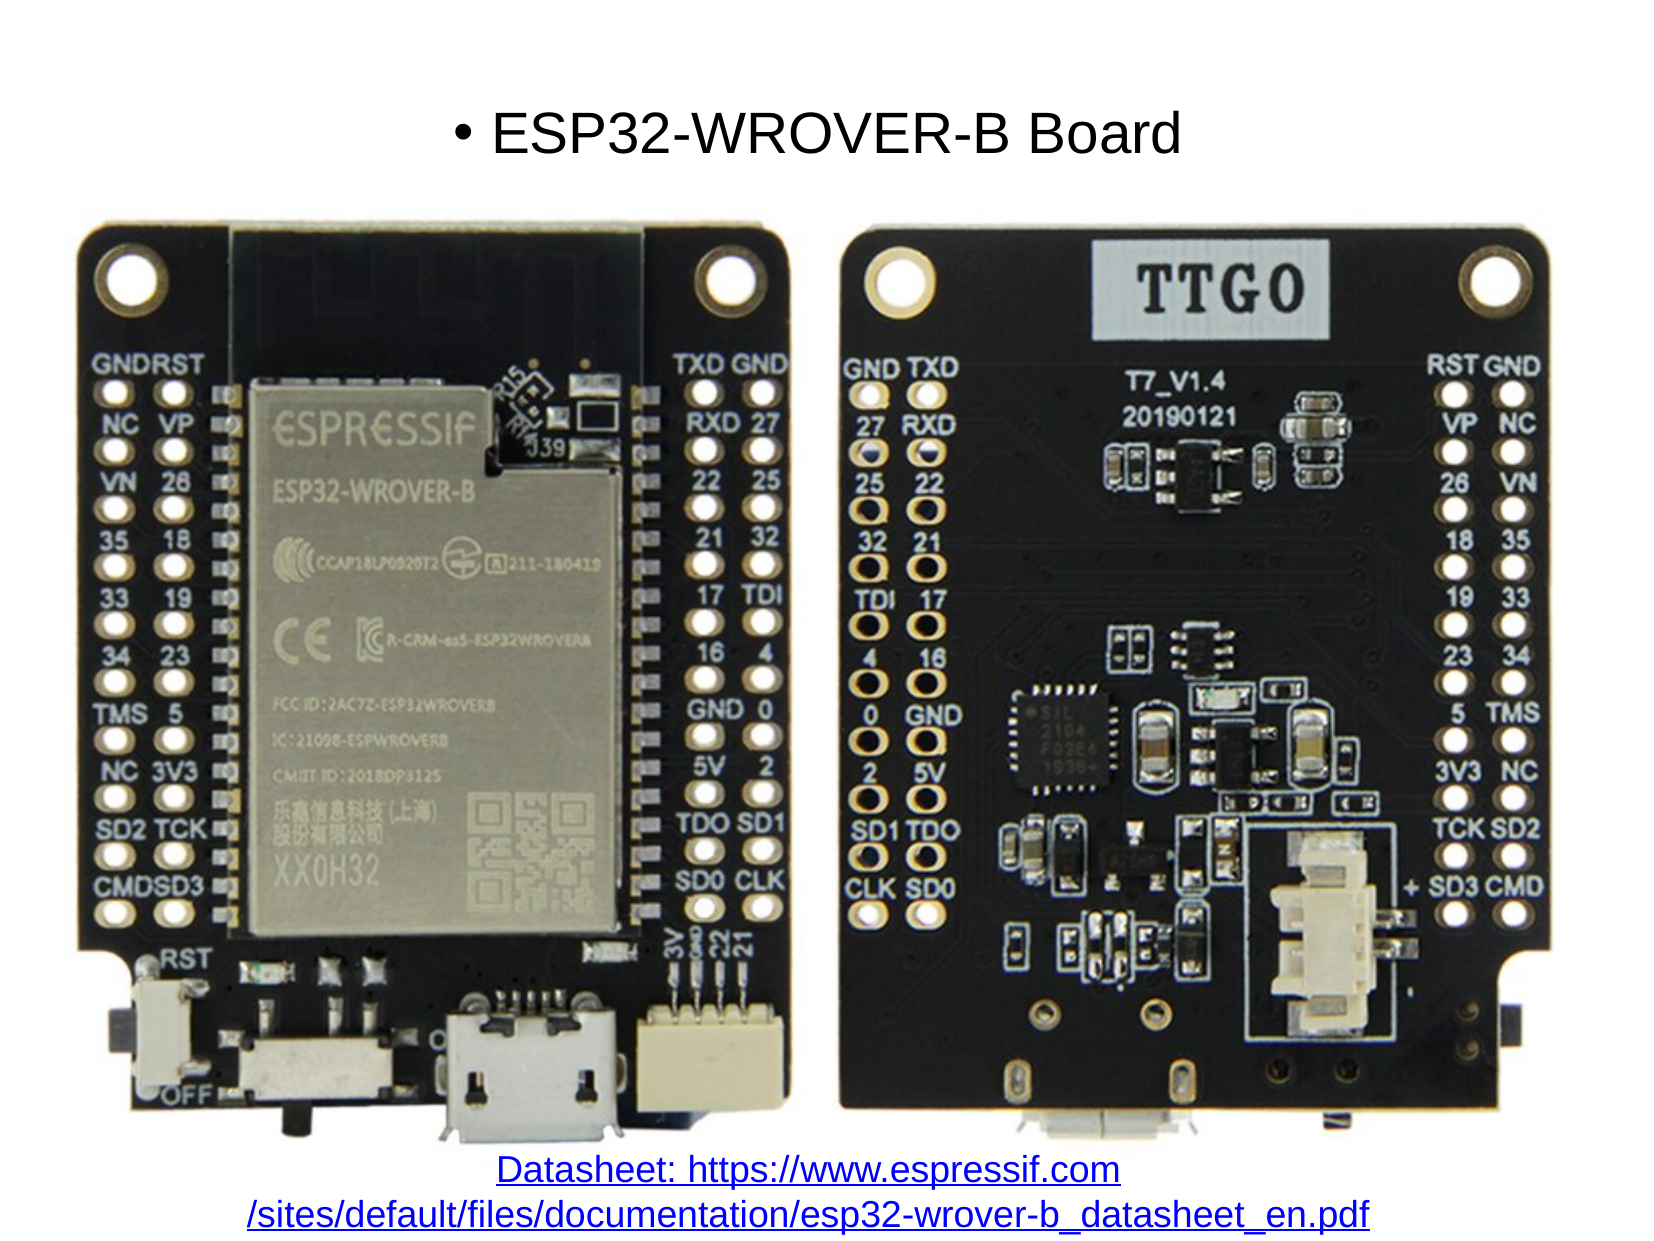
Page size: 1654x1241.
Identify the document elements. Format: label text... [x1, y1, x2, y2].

picture [63, 202, 1564, 1178]
list ESP32-WROVER-B Board [82, 102, 1571, 203]
text_box Datasheet: https://www.espressif.com/sites/default/files/documentation/esp32-wrover-b_datasheet_en.pdf [90, 1185, 1527, 1241]
